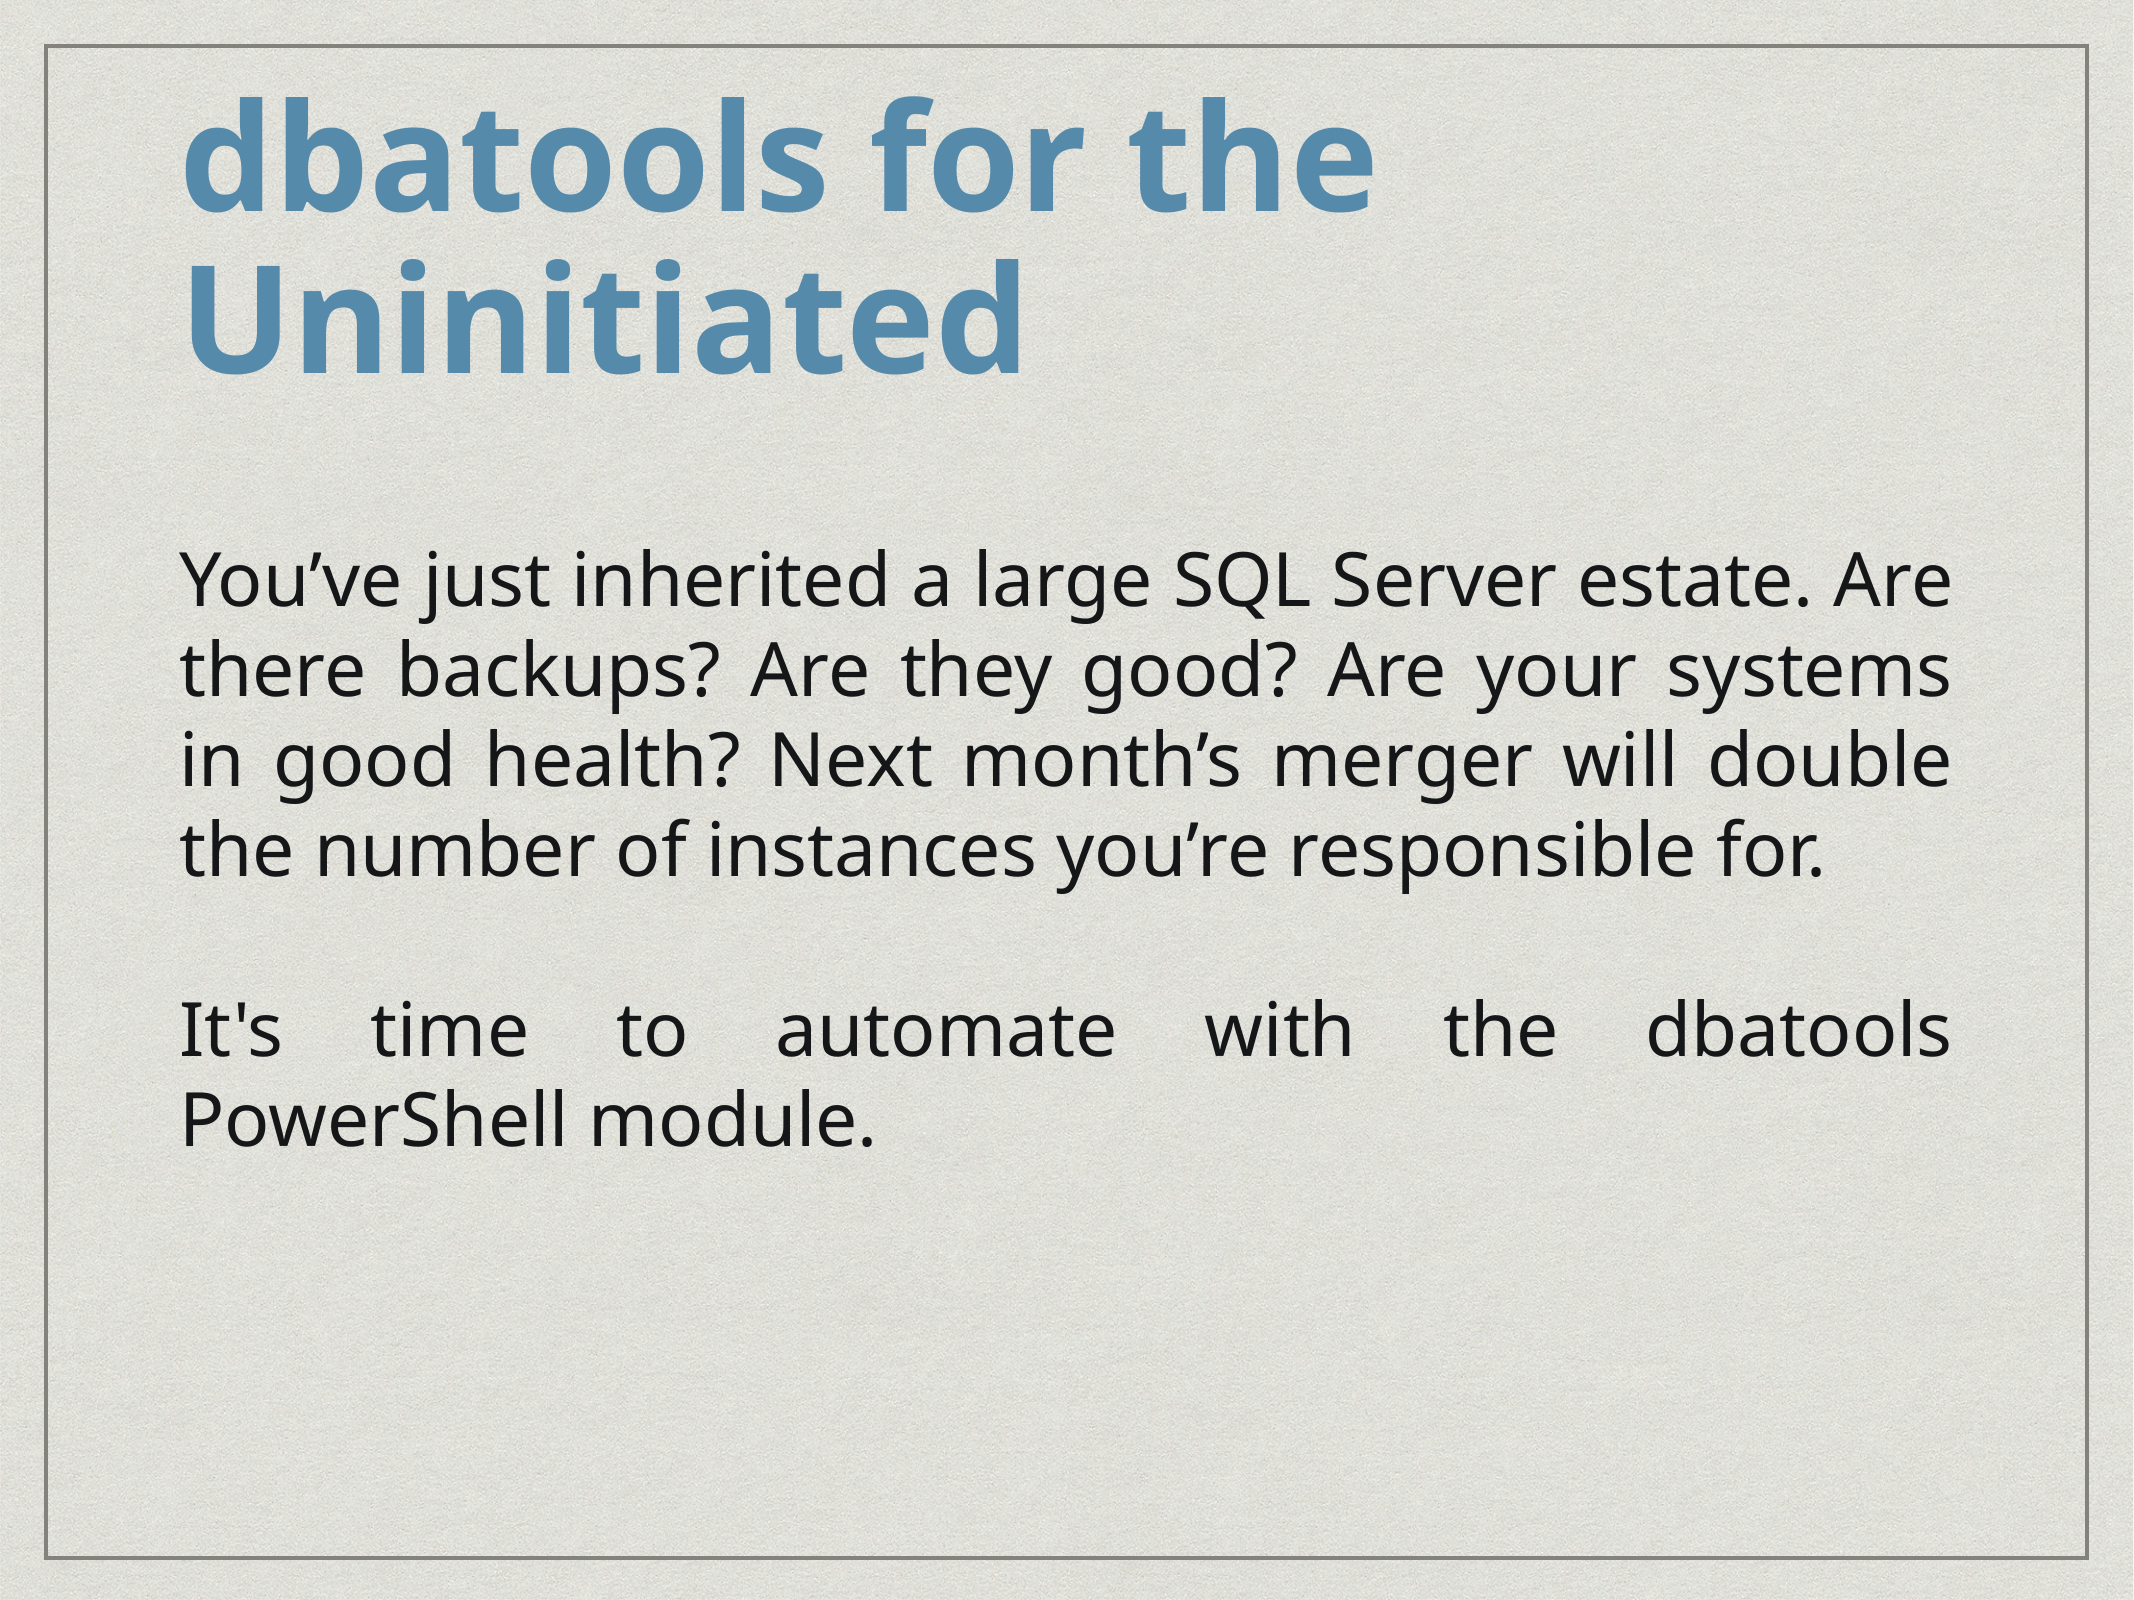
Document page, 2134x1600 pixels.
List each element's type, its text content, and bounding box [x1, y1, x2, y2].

title dbatools for the Uninitiated [170, 43, 1963, 445]
text_box You’ve just inherited a large SQL Server estate. Are there backups? Are they good? Are your systems in good health? Next month’s merger will double the number of instances you’re responsible for. It's time to automate with the dbatools PowerShell module. [170, 522, 1963, 1170]
picture [0, 0, 2134, 1600]
